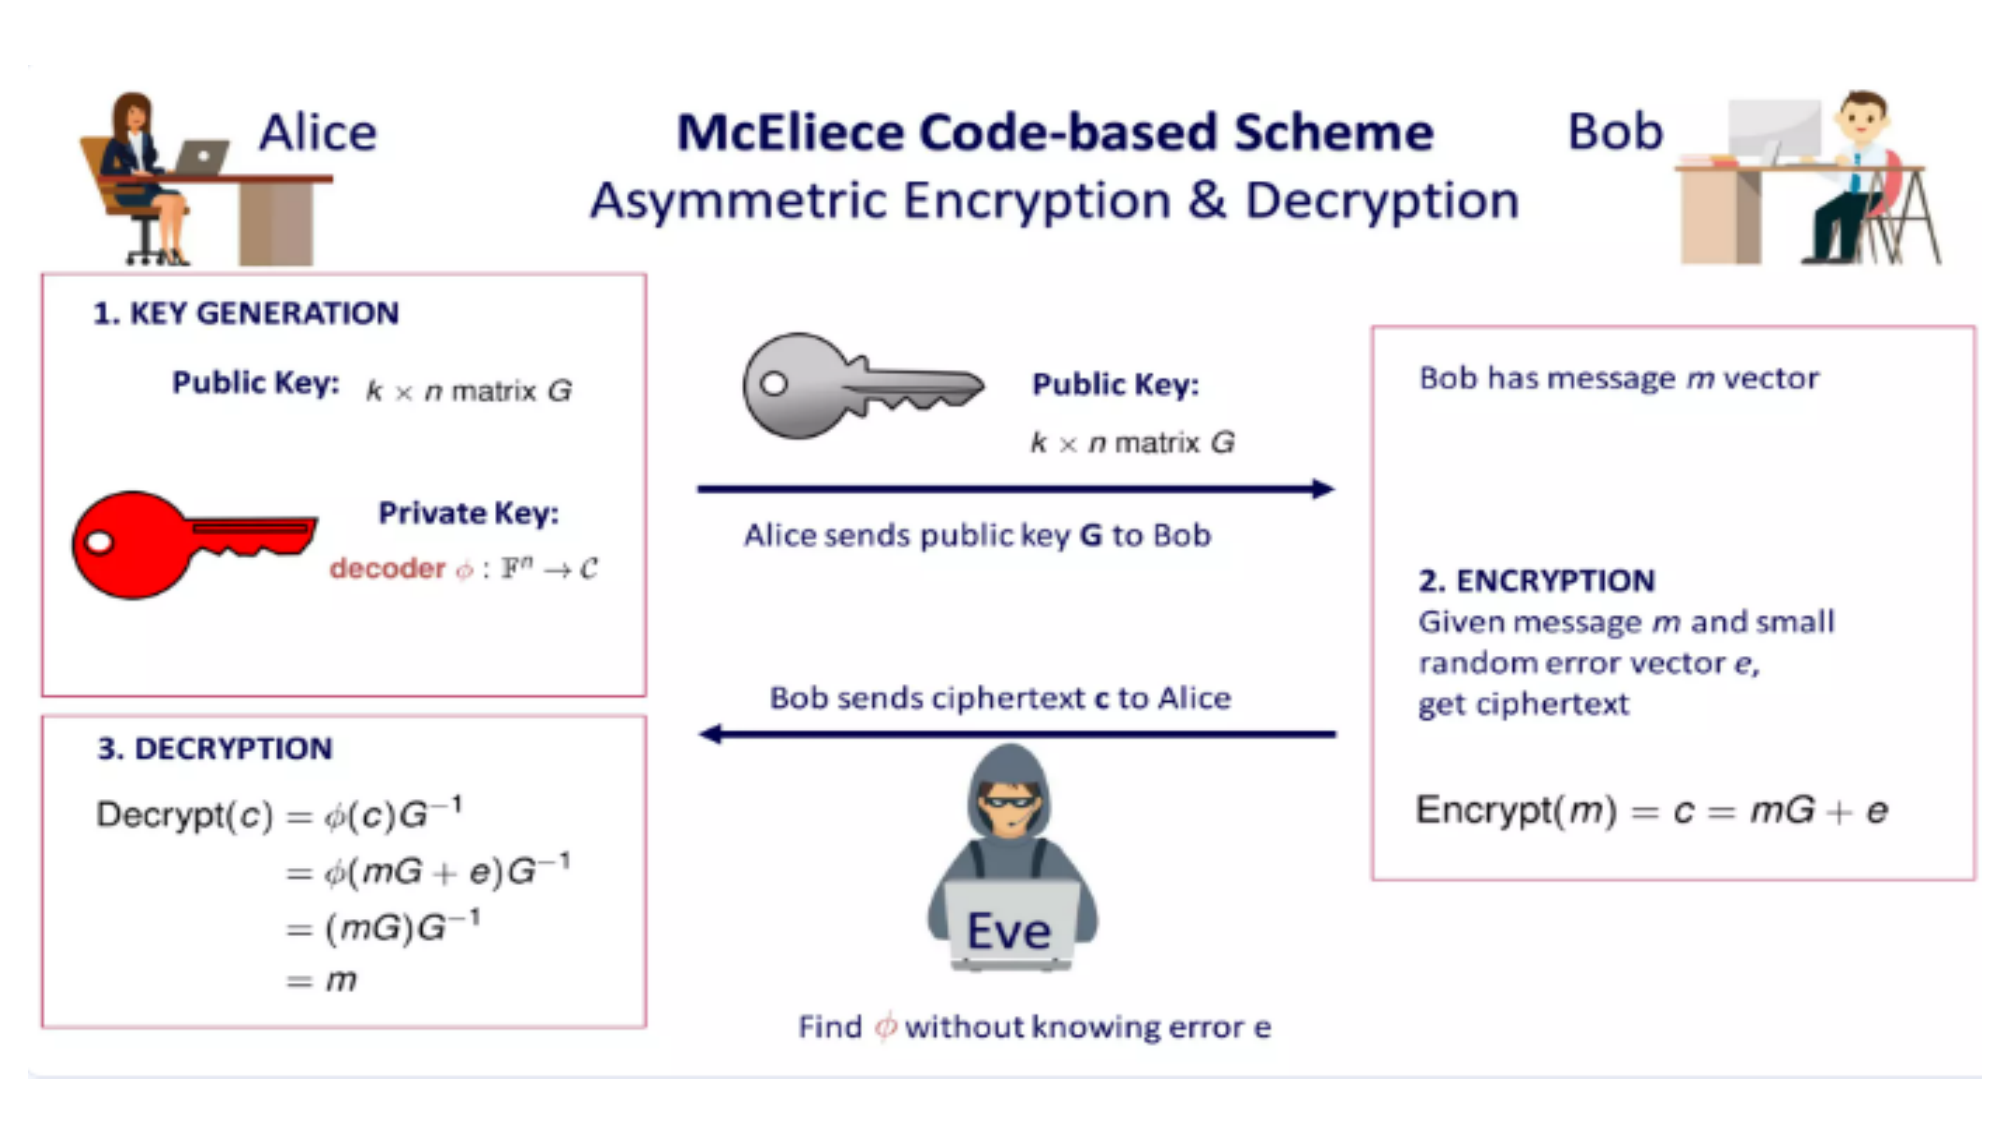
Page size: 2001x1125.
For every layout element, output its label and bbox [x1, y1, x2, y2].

picture [28, 65, 1982, 1079]
